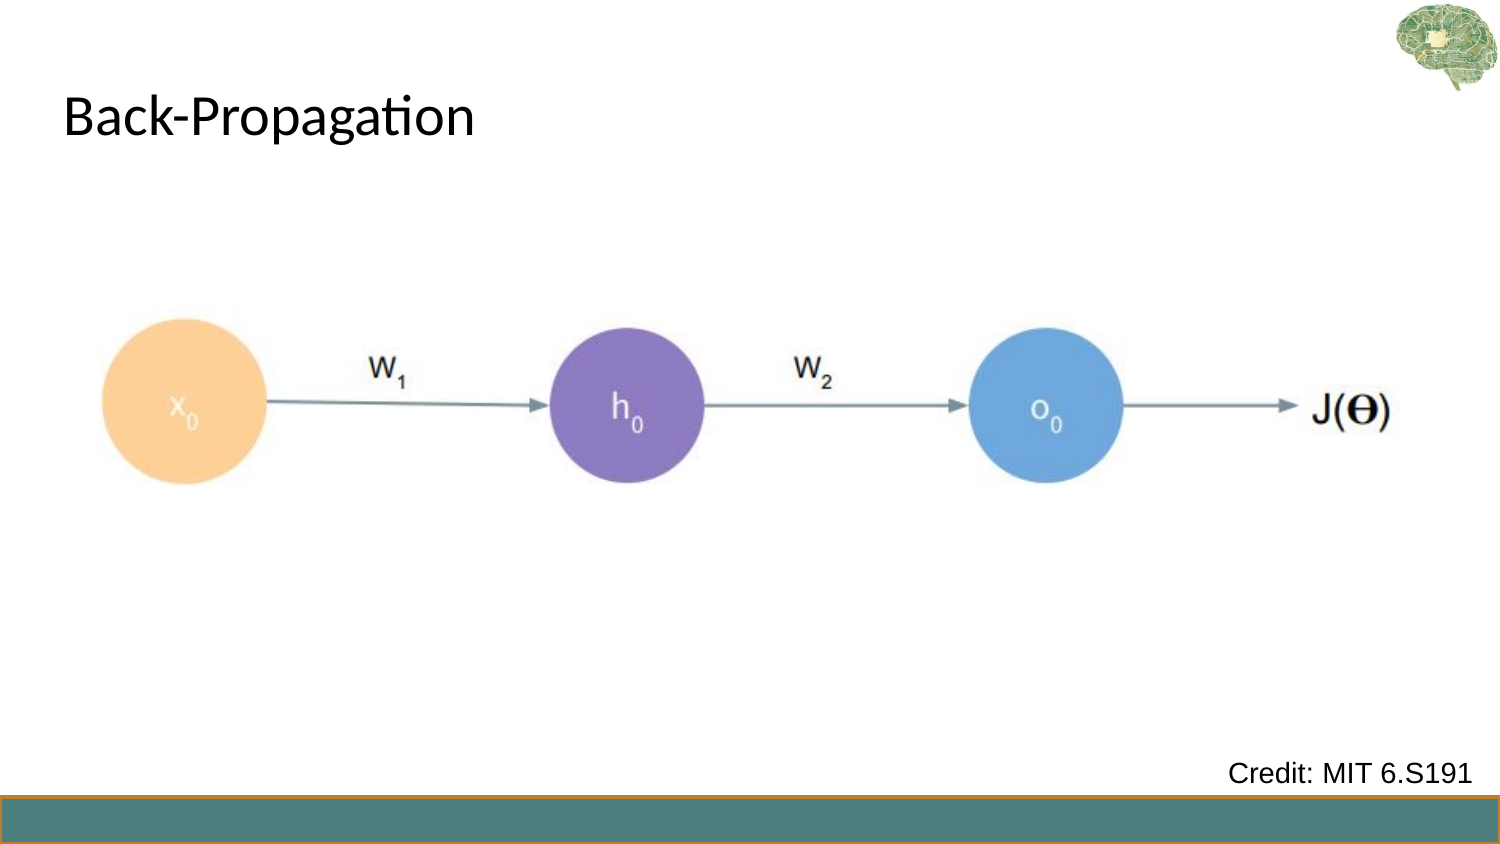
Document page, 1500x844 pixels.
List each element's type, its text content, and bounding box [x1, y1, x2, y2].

text_box Credit: MIT 6.S191 [1213, 746, 1489, 797]
picture [1392, 0, 1500, 92]
picture [49, 259, 1416, 549]
title Back-Propagation [48, 62, 1447, 157]
text_box [0, 795, 1500, 844]
